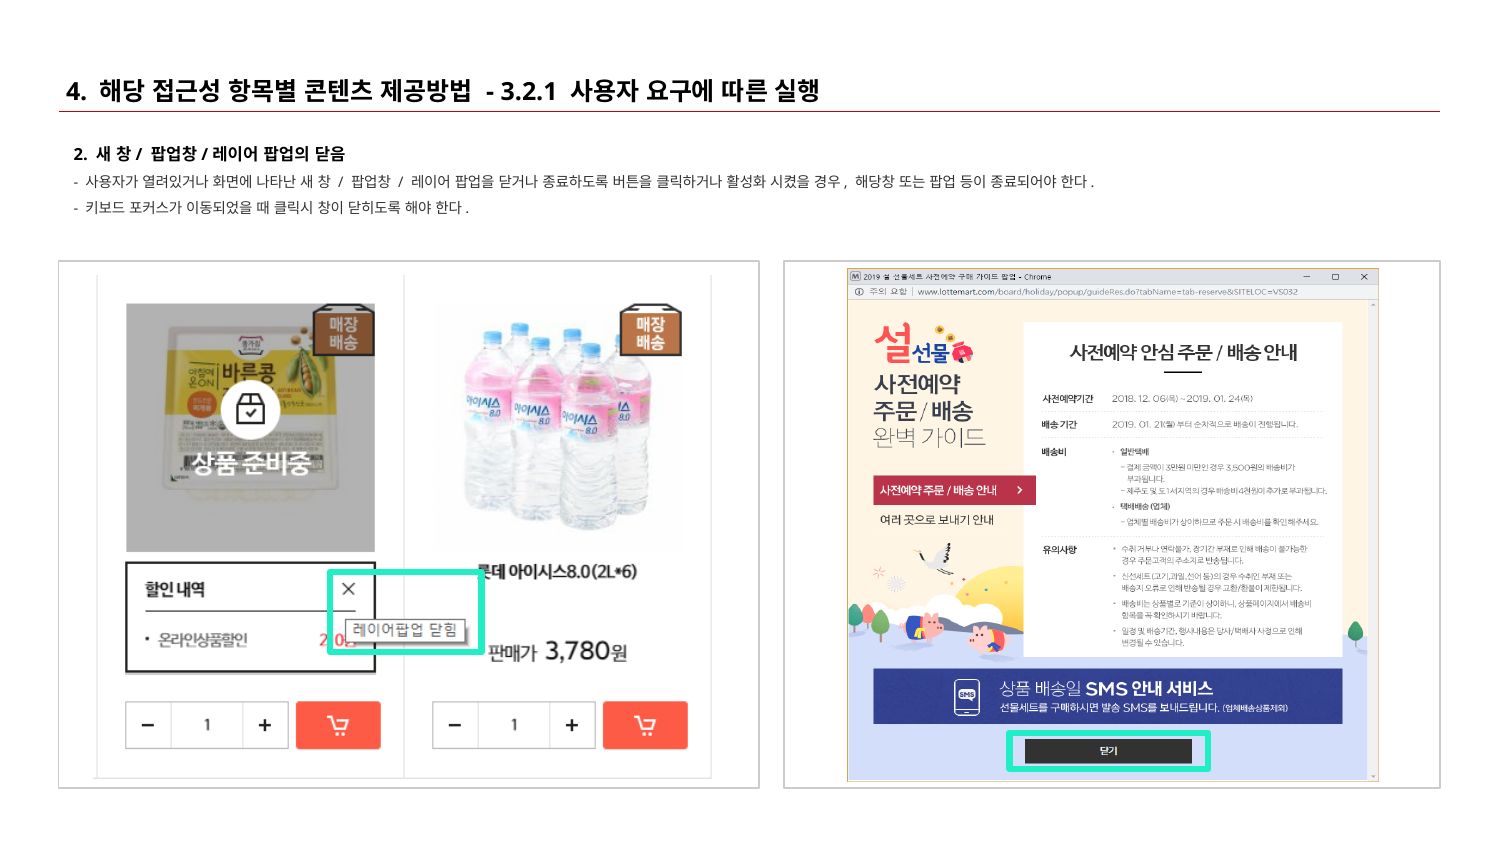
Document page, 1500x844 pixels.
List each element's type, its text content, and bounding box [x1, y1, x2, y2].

text_box 2. 새 창/ 팝업창/레이어 팝업의 닫음 - 사용자가 열려있거나 화면에 나타난 새 창 / 팝업창 / 레이어 팝업을 닫거나 종료하도록 버튼을 클릭하거나 활성화 시켰을 경우, 해당창 또는 팝업 등이 종료되어야 한다. - 키보드 포커스가 이동되었을 때 클릭시 창이 닫히도록 해야 한다. [58, 119, 1441, 225]
picture [93, 274, 713, 779]
text_box [784, 261, 1441, 788]
picture [847, 268, 1379, 782]
text_box [58, 261, 759, 788]
title 4. 해당 접근성 항목별 콘텐츠 제공방법 - 3.2.1 사용자 요구에 따른 실행 [51, 60, 1449, 116]
